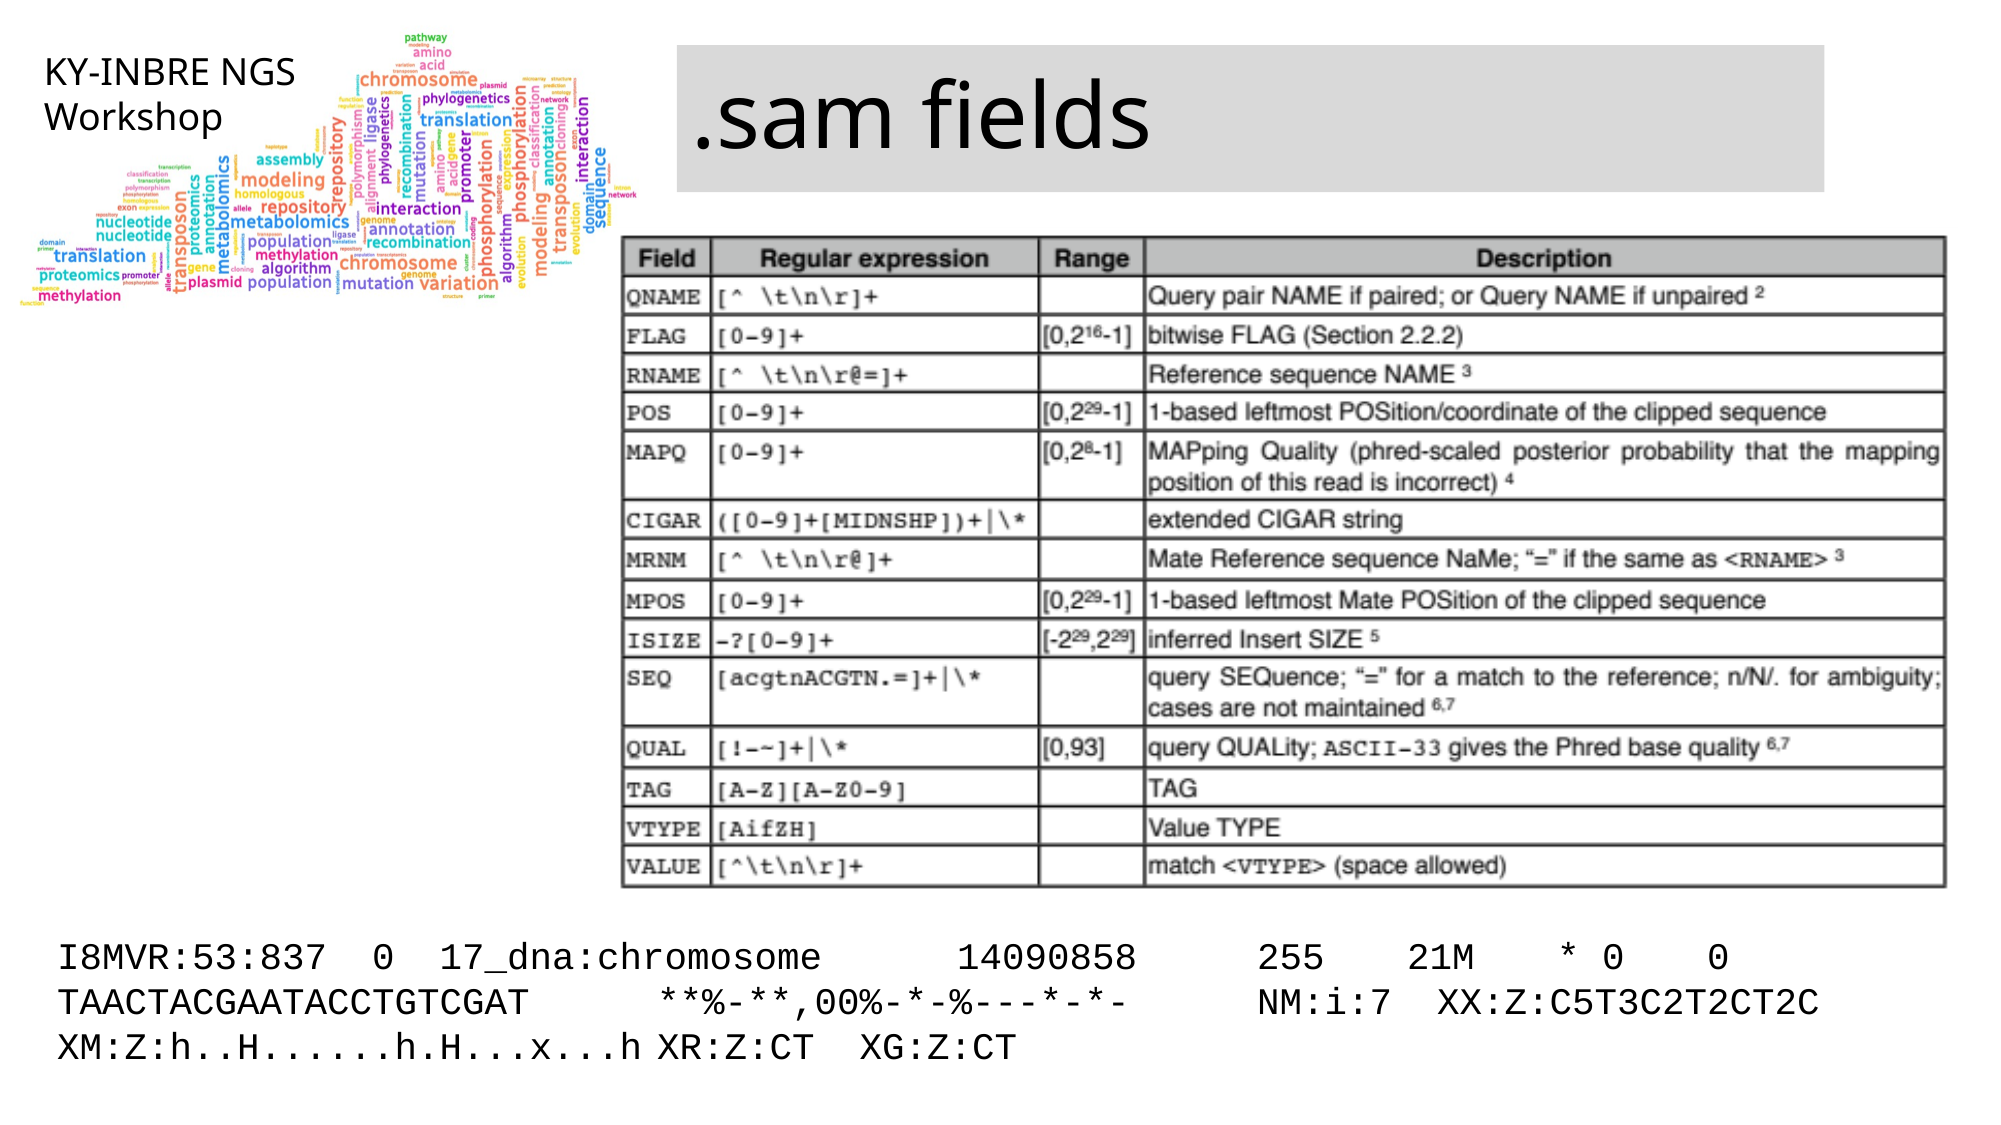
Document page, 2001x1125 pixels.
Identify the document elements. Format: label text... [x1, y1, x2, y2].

picture [9, 24, 643, 311]
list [606, 188, 1958, 933]
title .sam fields [676, 45, 1825, 188]
text_box I8MVR:53:837 0 17_dna:chromosome 14090858 255 21M * 0 0 TAACTACGAATACCTGTCGAT **%-**,00%-*-%---*-*- NM:i:7 XX:Z:C5T3C2T2CT2C XM:Z:h..H......h.H...x...h XR:Z:CT XG:Z:CT [42, 924, 1933, 1075]
